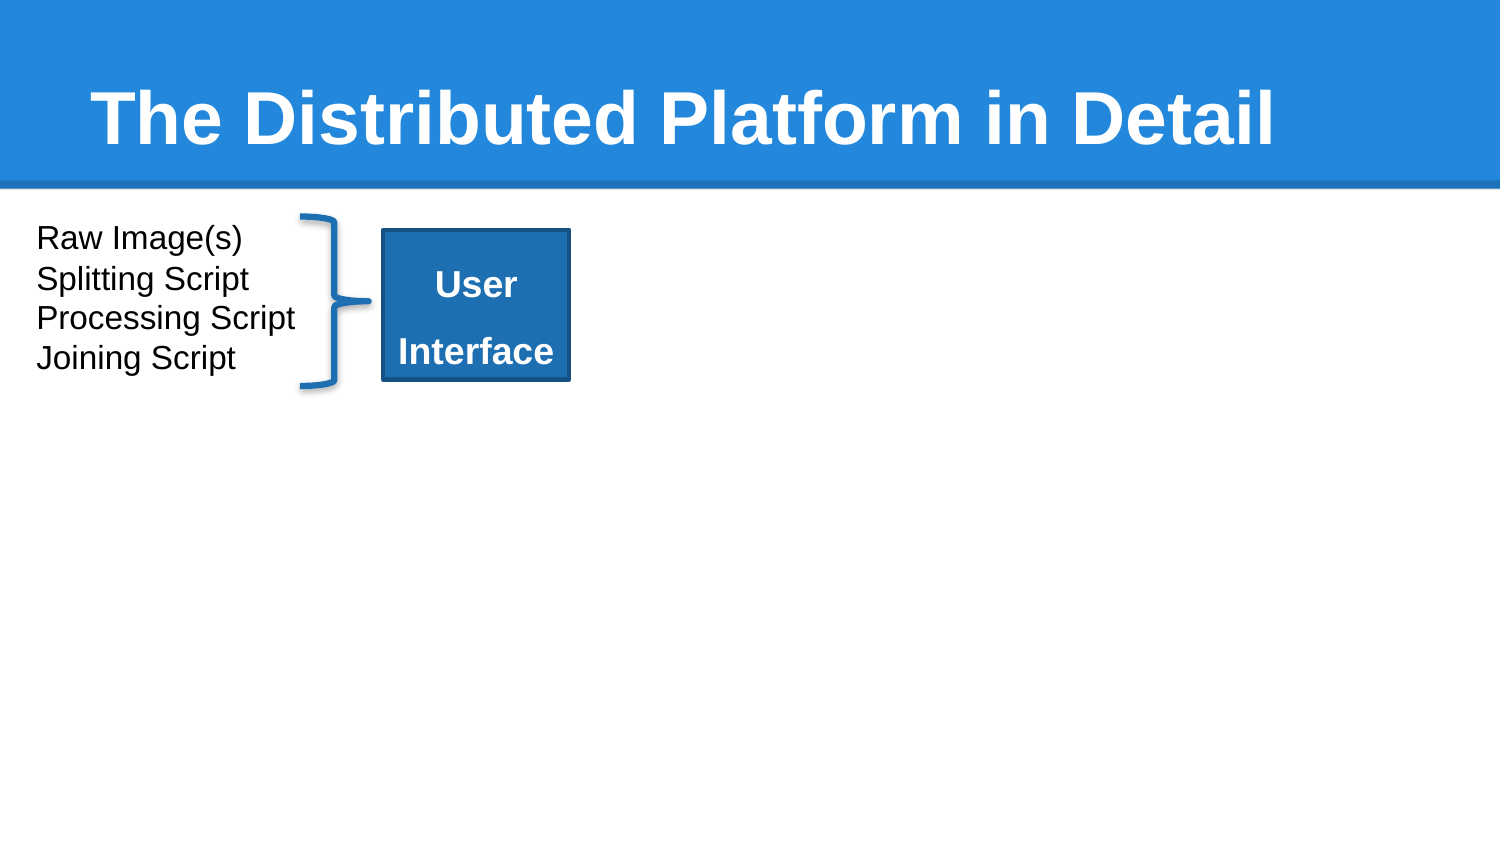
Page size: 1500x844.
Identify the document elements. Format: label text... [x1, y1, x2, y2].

text_box Raw Image(s) Splitting Script Processing Script Joining Script [21, 209, 311, 384]
title The Distributed Platform in Detail [75, 33, 1425, 175]
text_box [299, 213, 372, 390]
text_box User Interface [381, 228, 571, 382]
